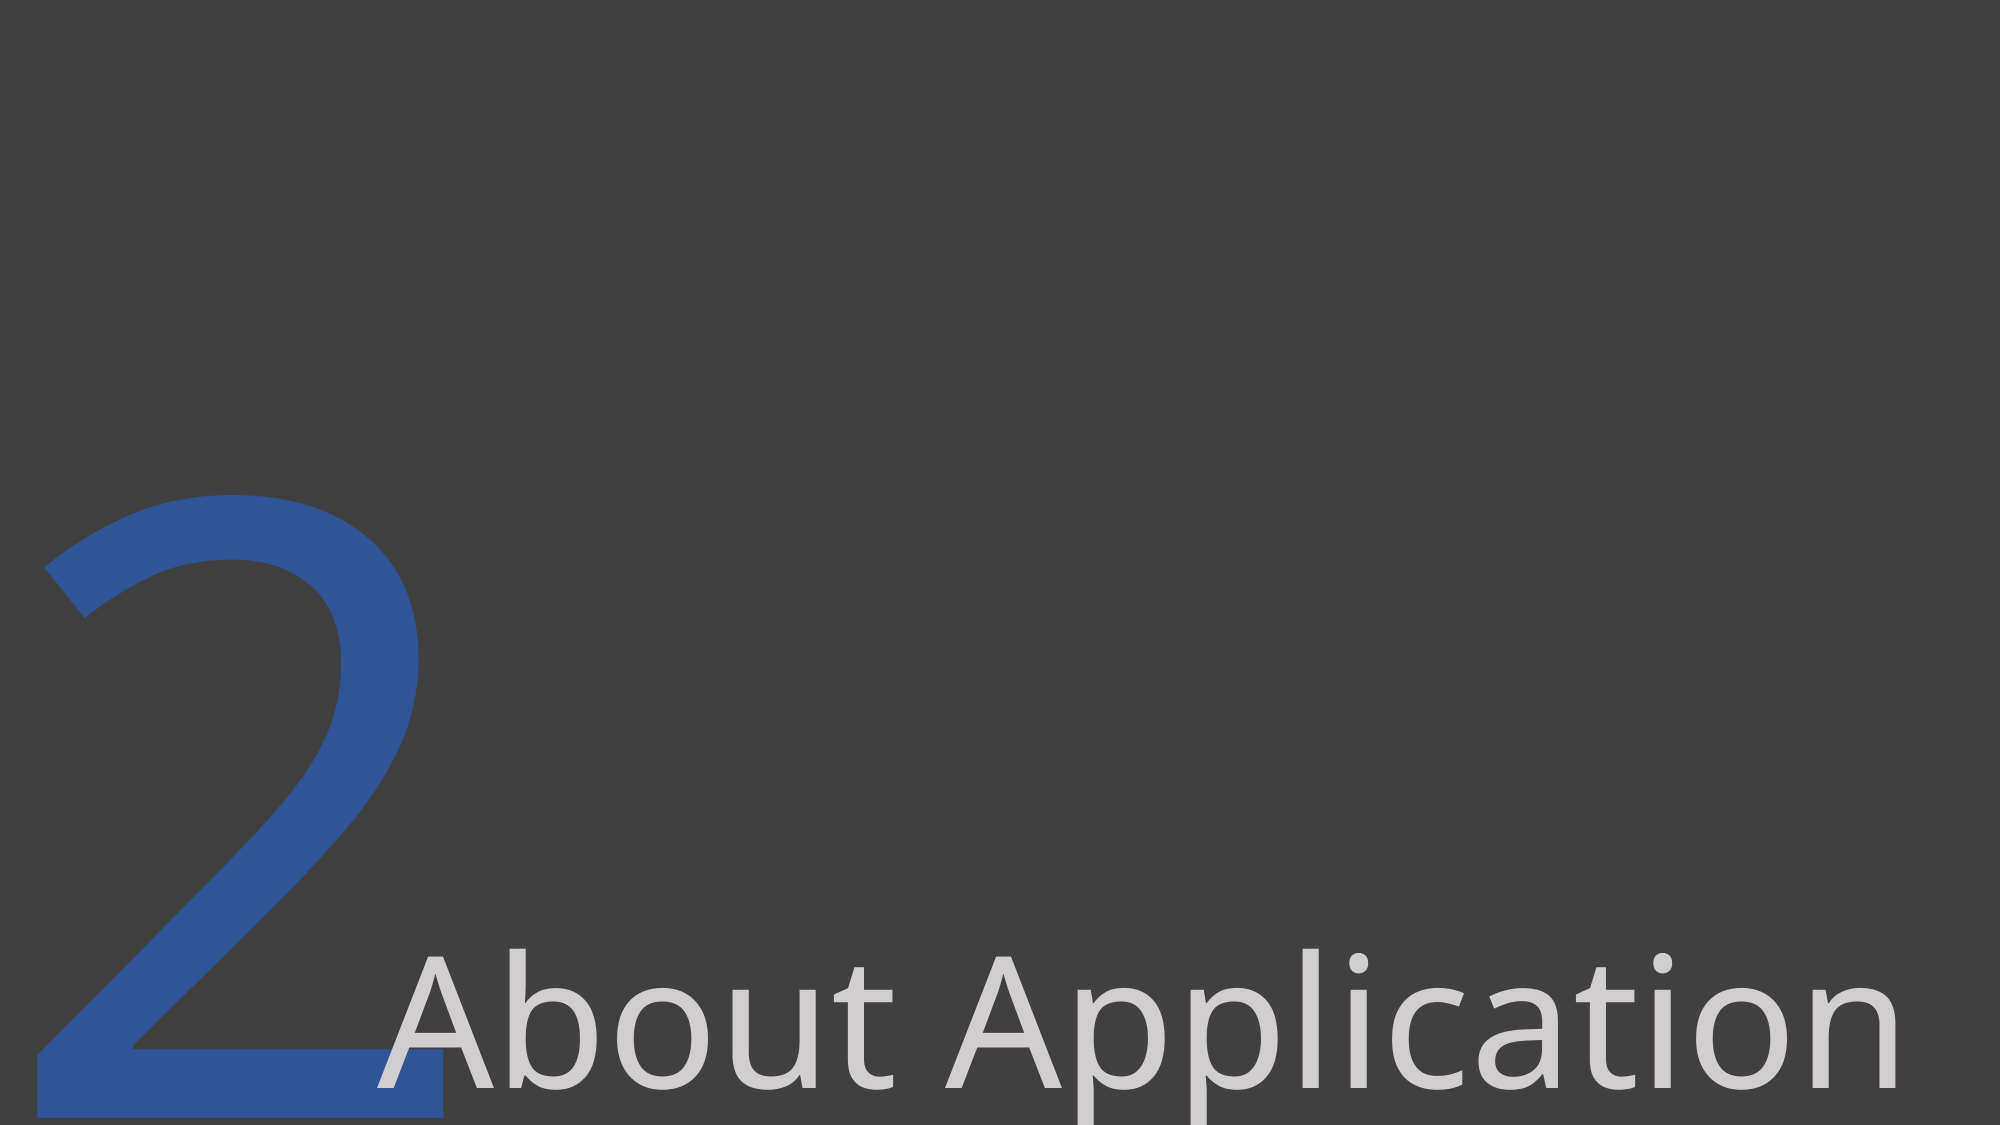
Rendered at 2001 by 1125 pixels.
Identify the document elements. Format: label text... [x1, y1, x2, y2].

text_box About Application [362, 787, 1926, 1125]
title 2 [0, 730, 430, 949]
